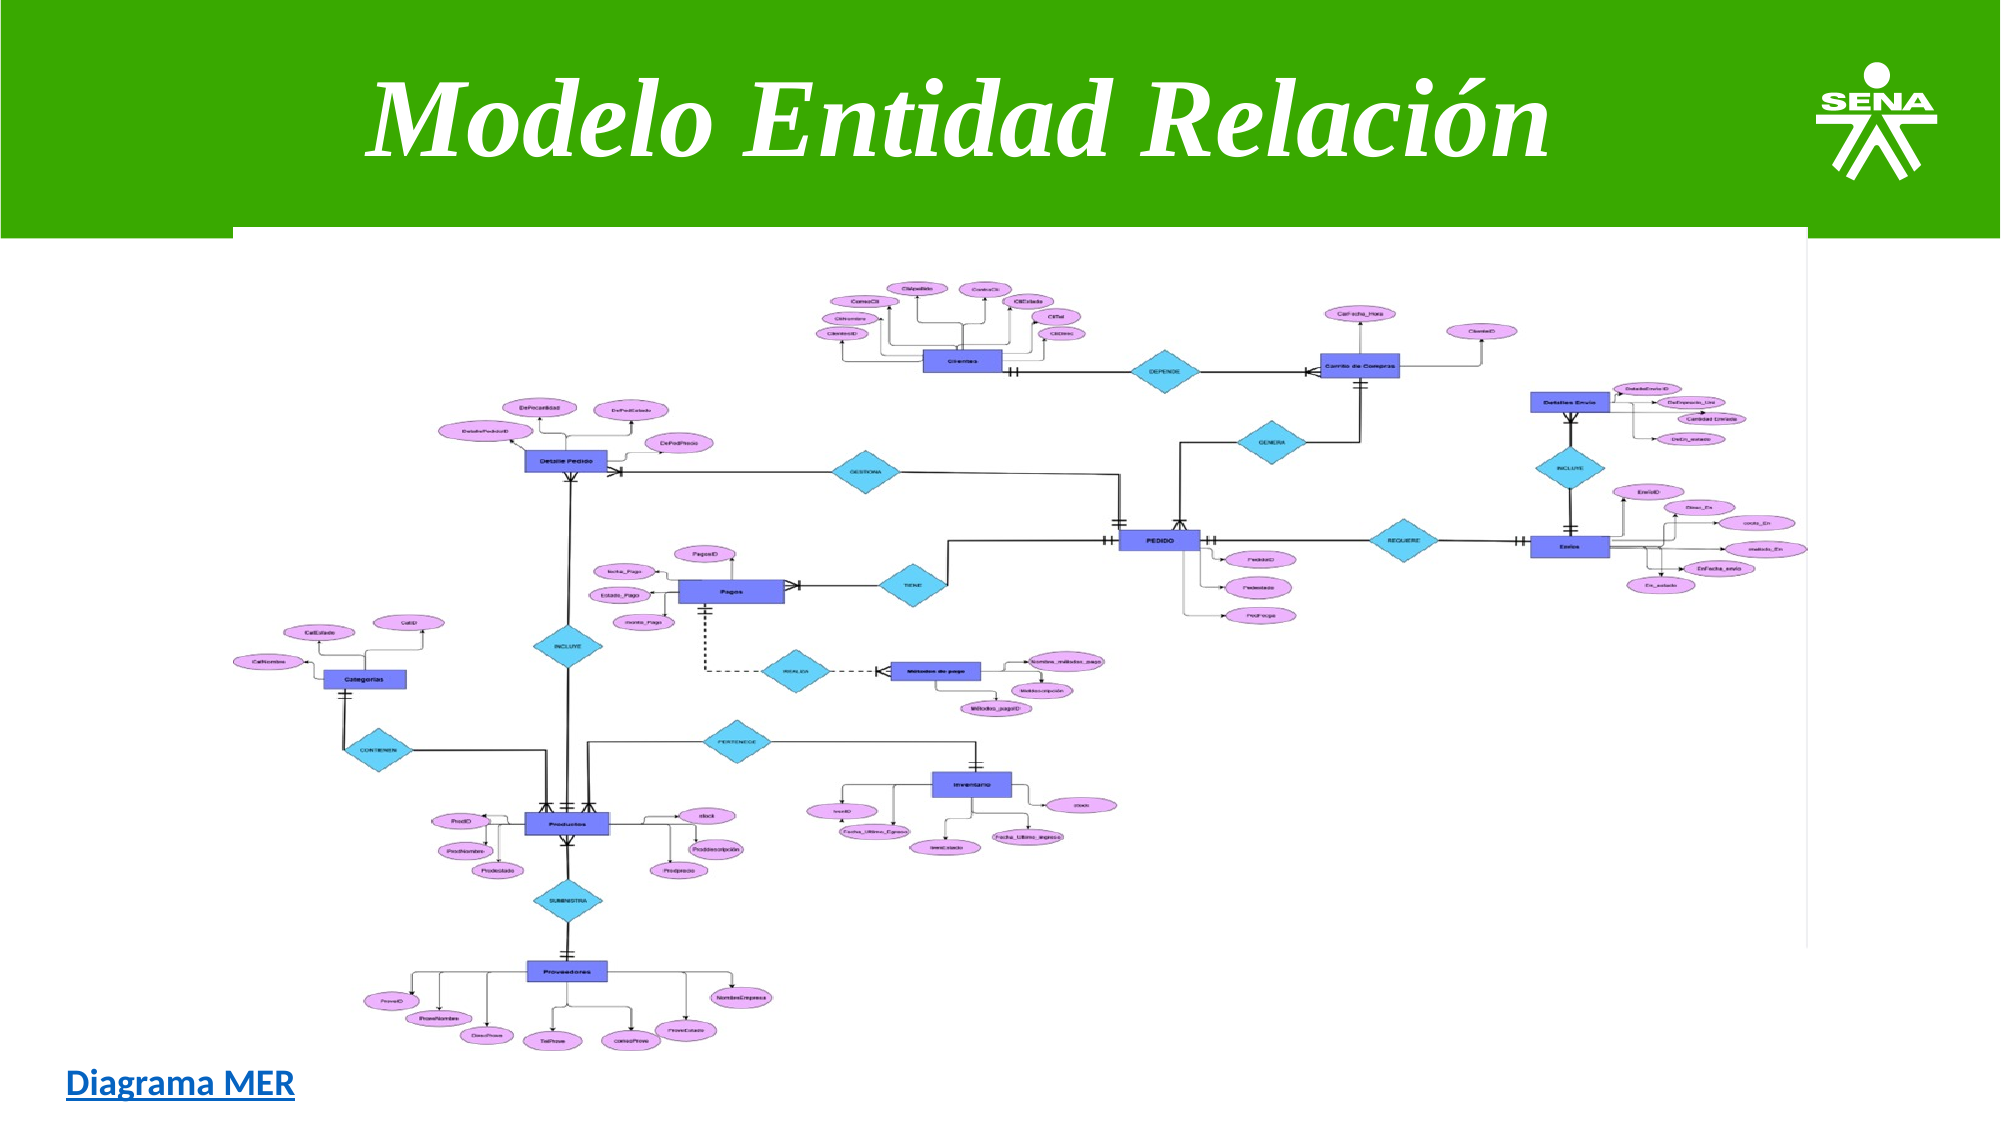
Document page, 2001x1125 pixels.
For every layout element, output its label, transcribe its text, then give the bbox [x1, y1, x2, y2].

text_box Diagrama MER [50, 1050, 501, 1111]
title Modelo Entidad Relación [97, 11, 1823, 229]
picture [0, 0, 2001, 1125]
